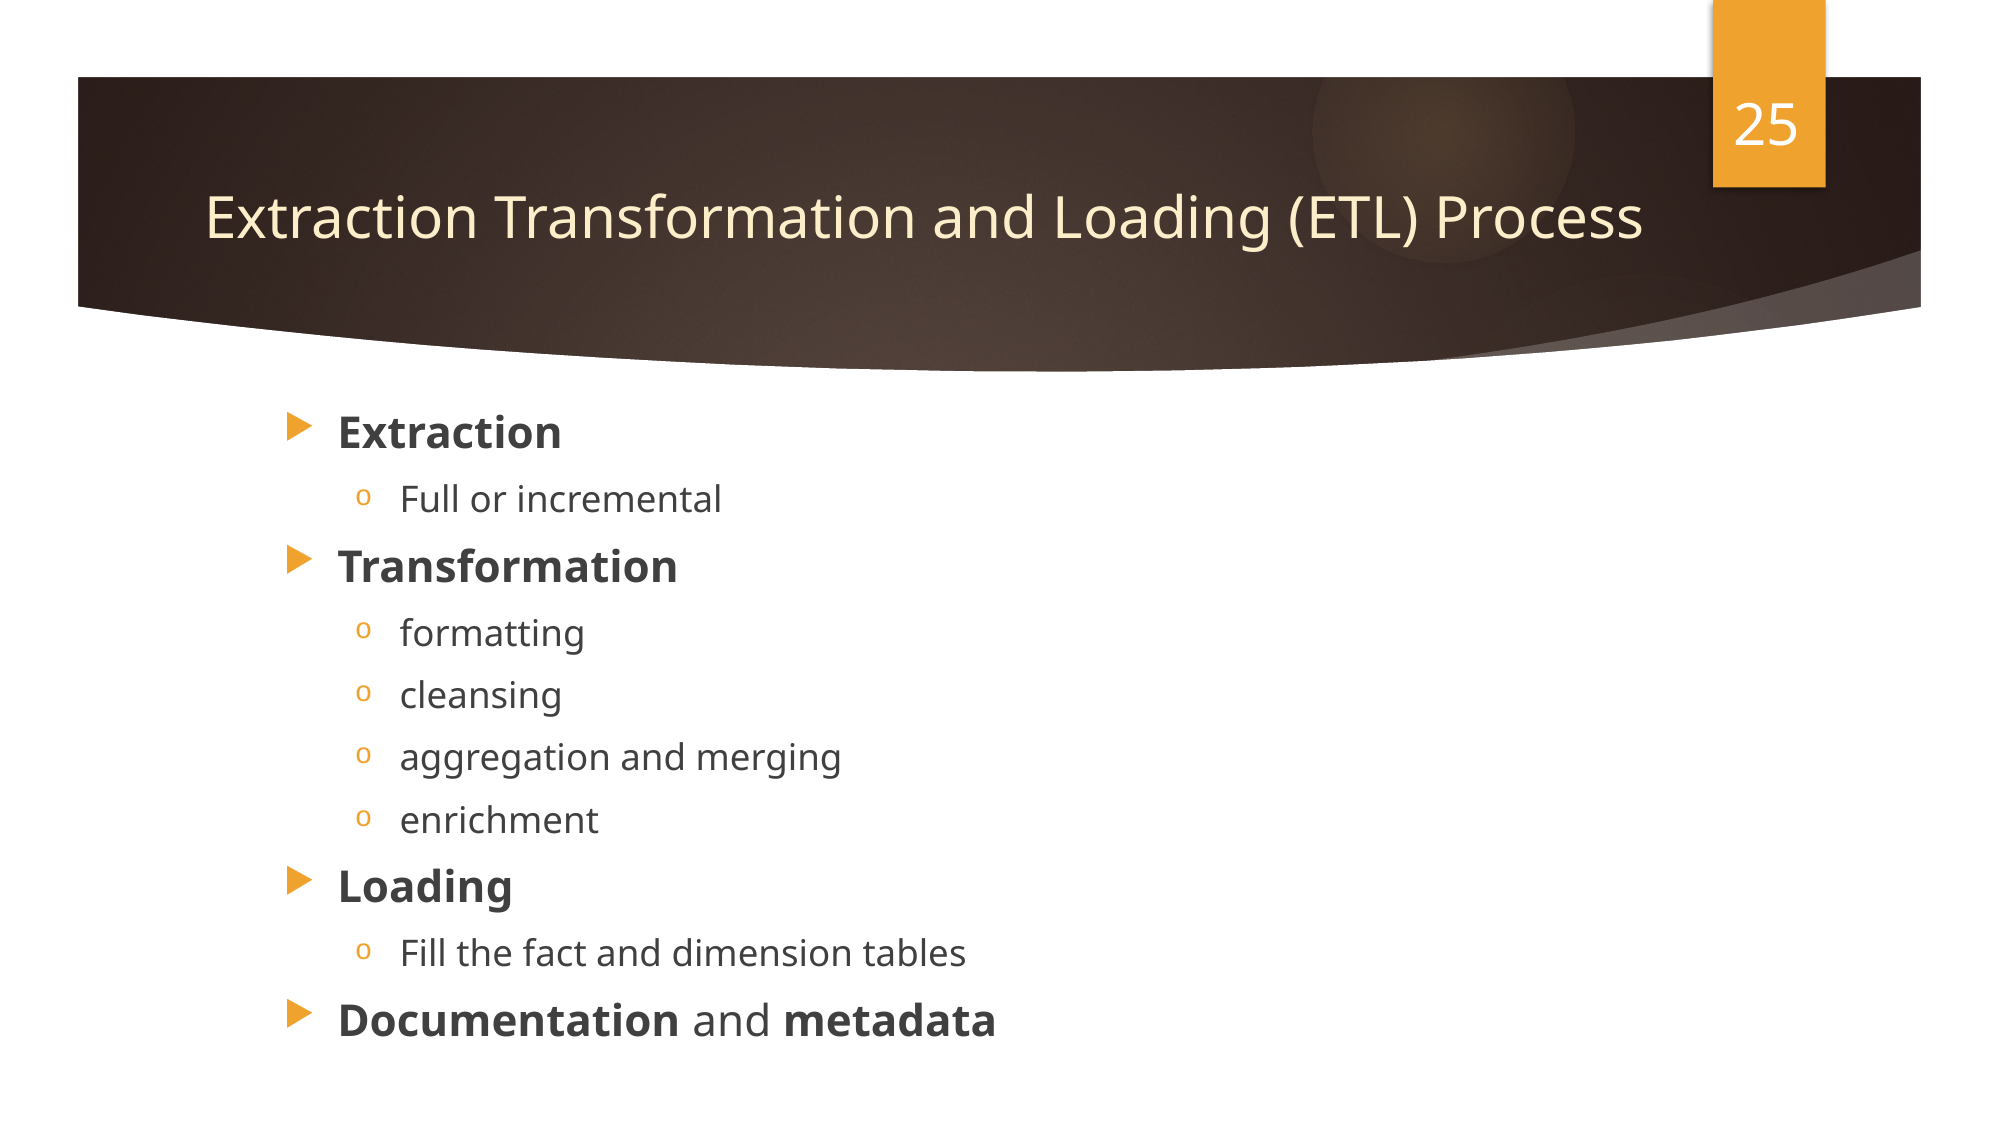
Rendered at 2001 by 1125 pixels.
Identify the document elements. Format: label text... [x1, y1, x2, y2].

list Extraction Full or incremental Transformation formatting cleansing aggregation and merging enrichment Loading Fill the fact and dimension tables Documentation and metadata [268, 397, 1732, 1054]
title Extraction Transformation and Loading (ETL) Process [189, 155, 1690, 275]
slide_number 25 [1698, 48, 1836, 175]
